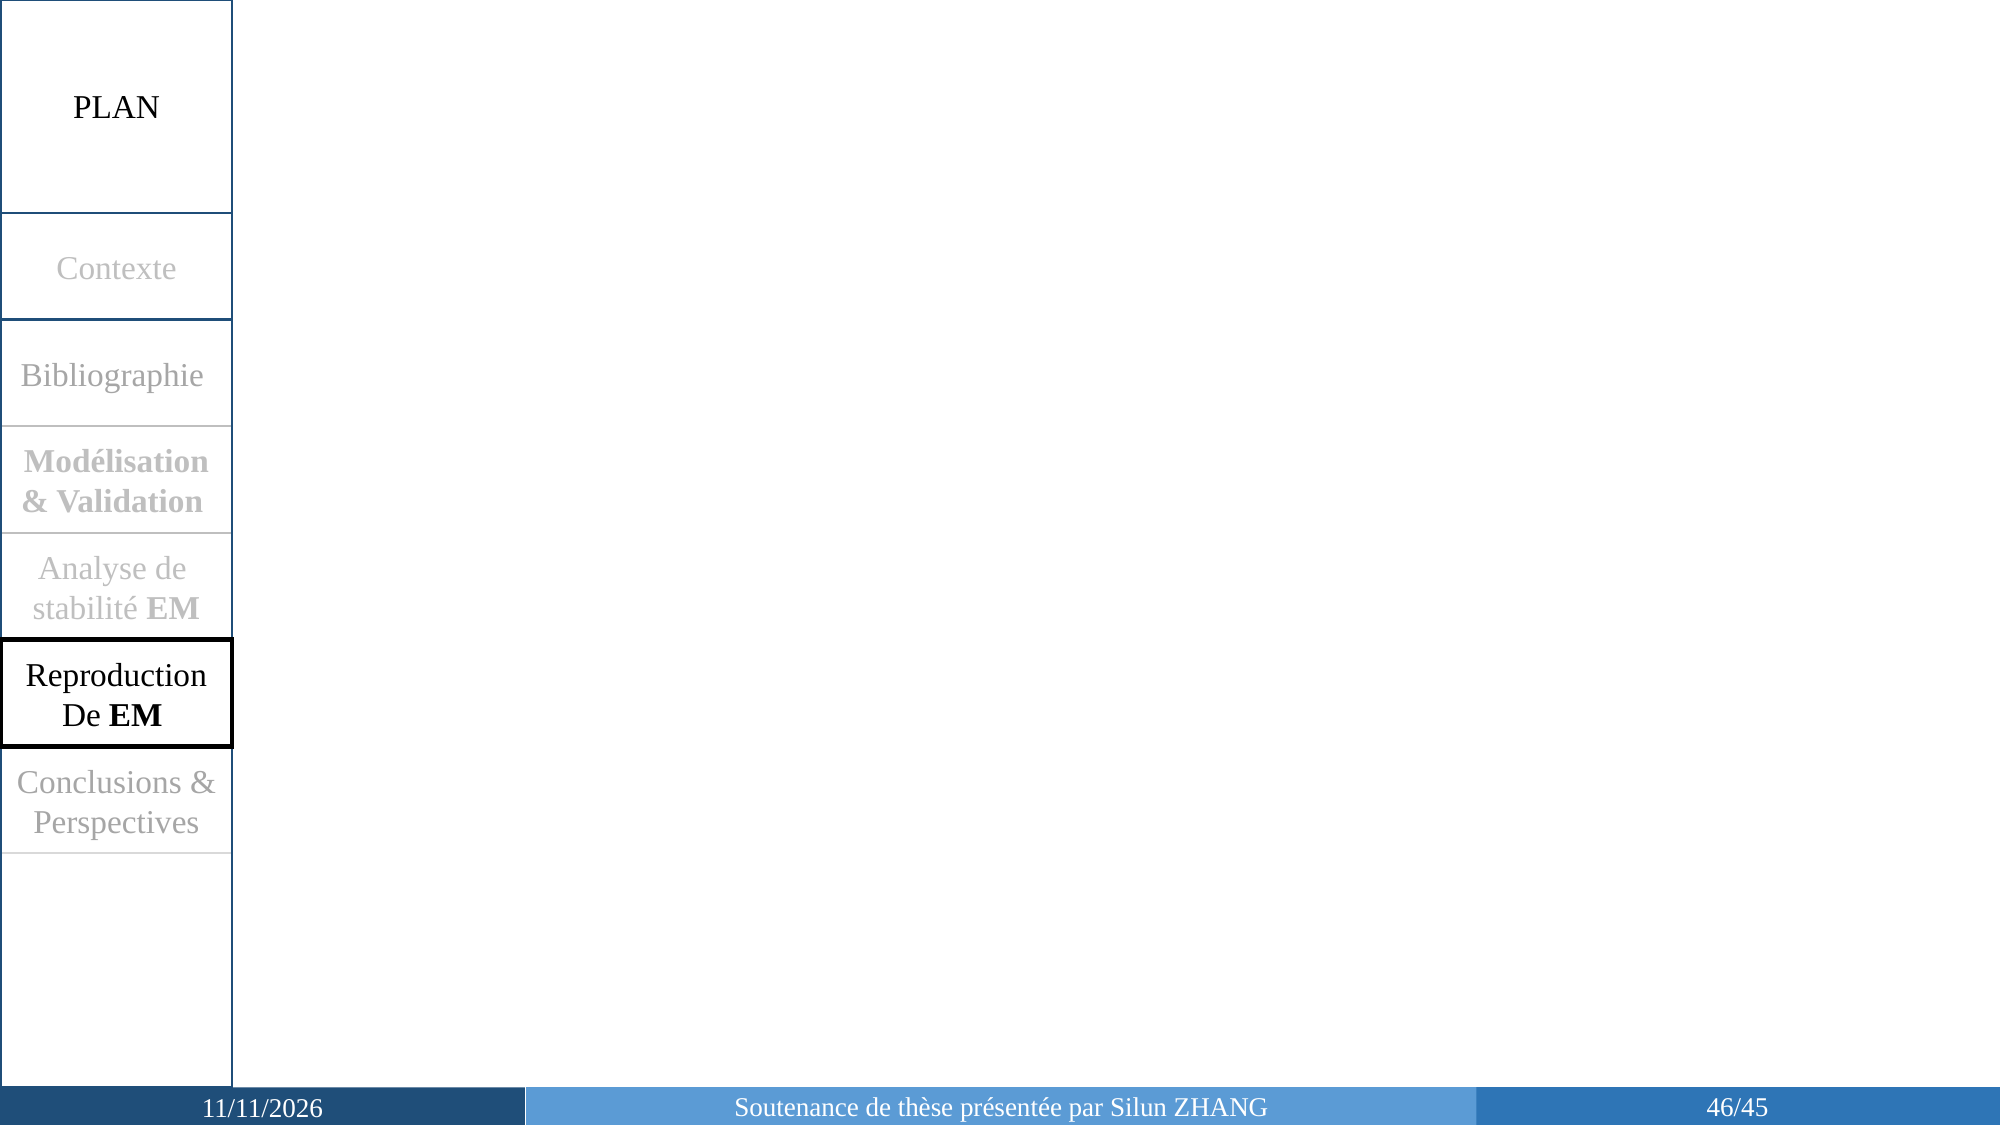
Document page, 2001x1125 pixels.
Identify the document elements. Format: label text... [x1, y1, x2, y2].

text_box [0, 747, 233, 1087]
text_box Reproduction De EM [0, 639, 233, 747]
text_box [0, 321, 233, 639]
text_box Contexte [0, 212, 233, 321]
slide_number 46/45 [1477, 1087, 2000, 1125]
text_box [0, 0, 233, 212]
footer Soutenance de thèse présentée par Silun ZHANG [526, 1087, 1477, 1125]
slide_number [0, 1087, 525, 1125]
